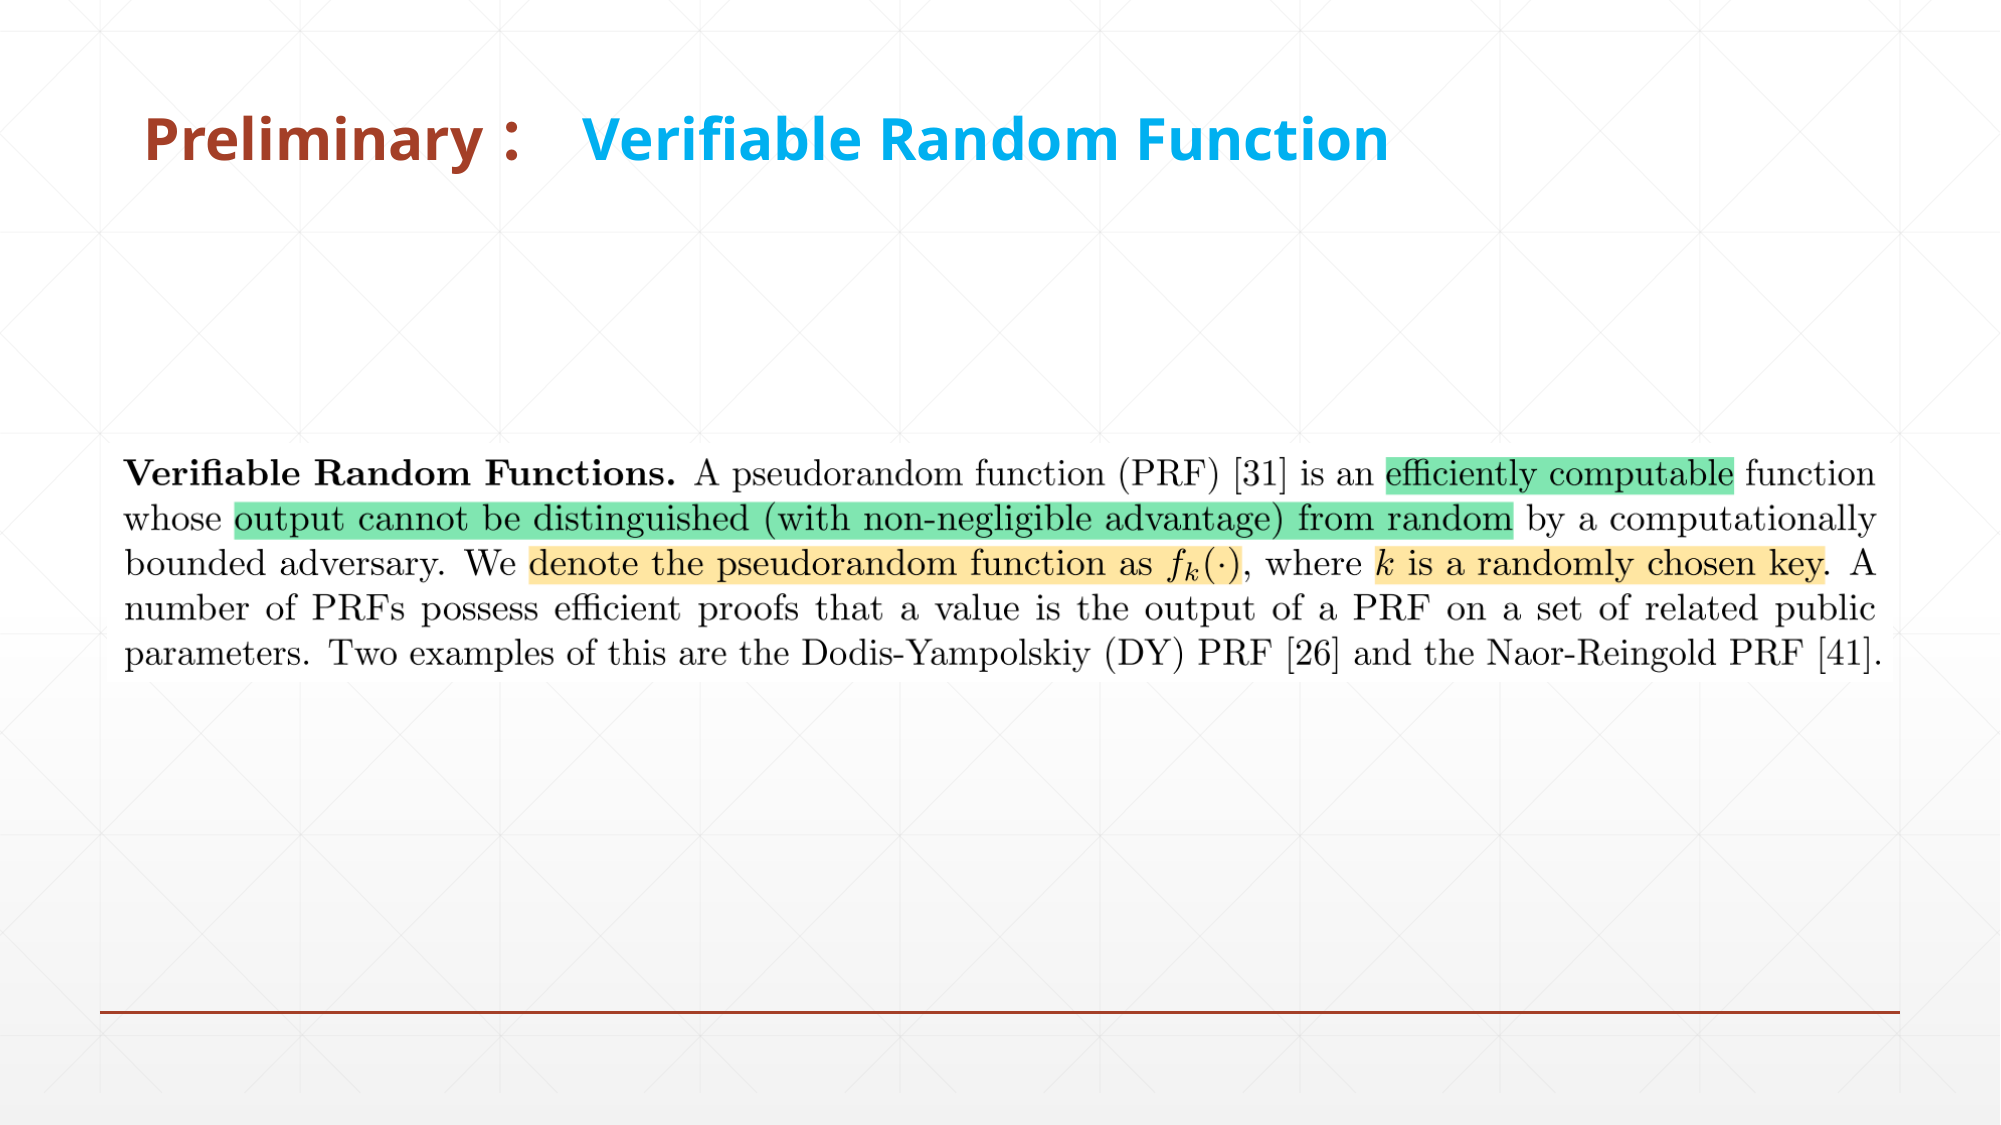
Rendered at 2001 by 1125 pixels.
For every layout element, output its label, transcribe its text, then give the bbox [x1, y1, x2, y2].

title Preliminary： Verifiable Random Function [128, 72, 1461, 181]
picture [106, 443, 1893, 682]
